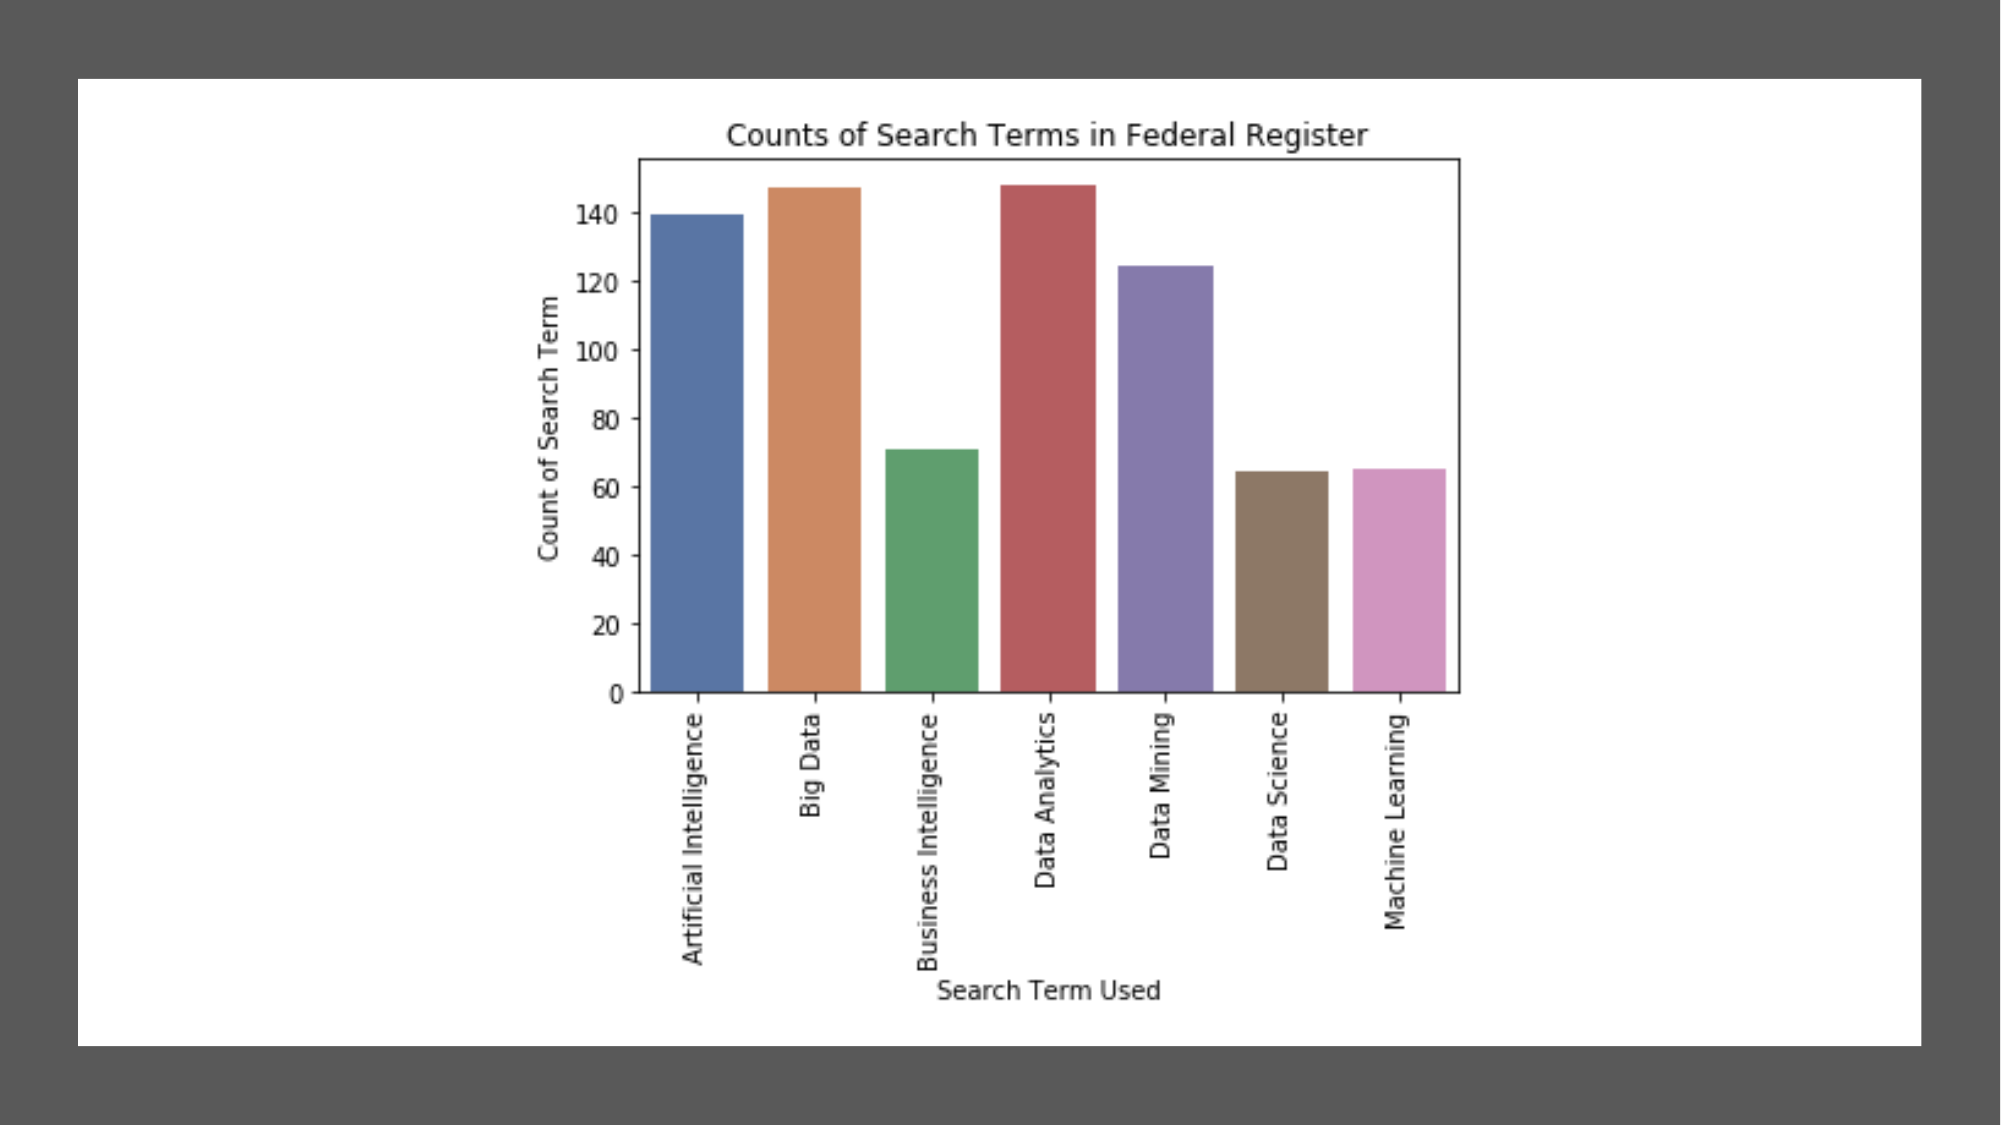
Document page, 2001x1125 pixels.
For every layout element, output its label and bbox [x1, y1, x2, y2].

list [524, 105, 1476, 1020]
text_box [77, 78, 1923, 1047]
text_box [0, 0, 2000, 1125]
